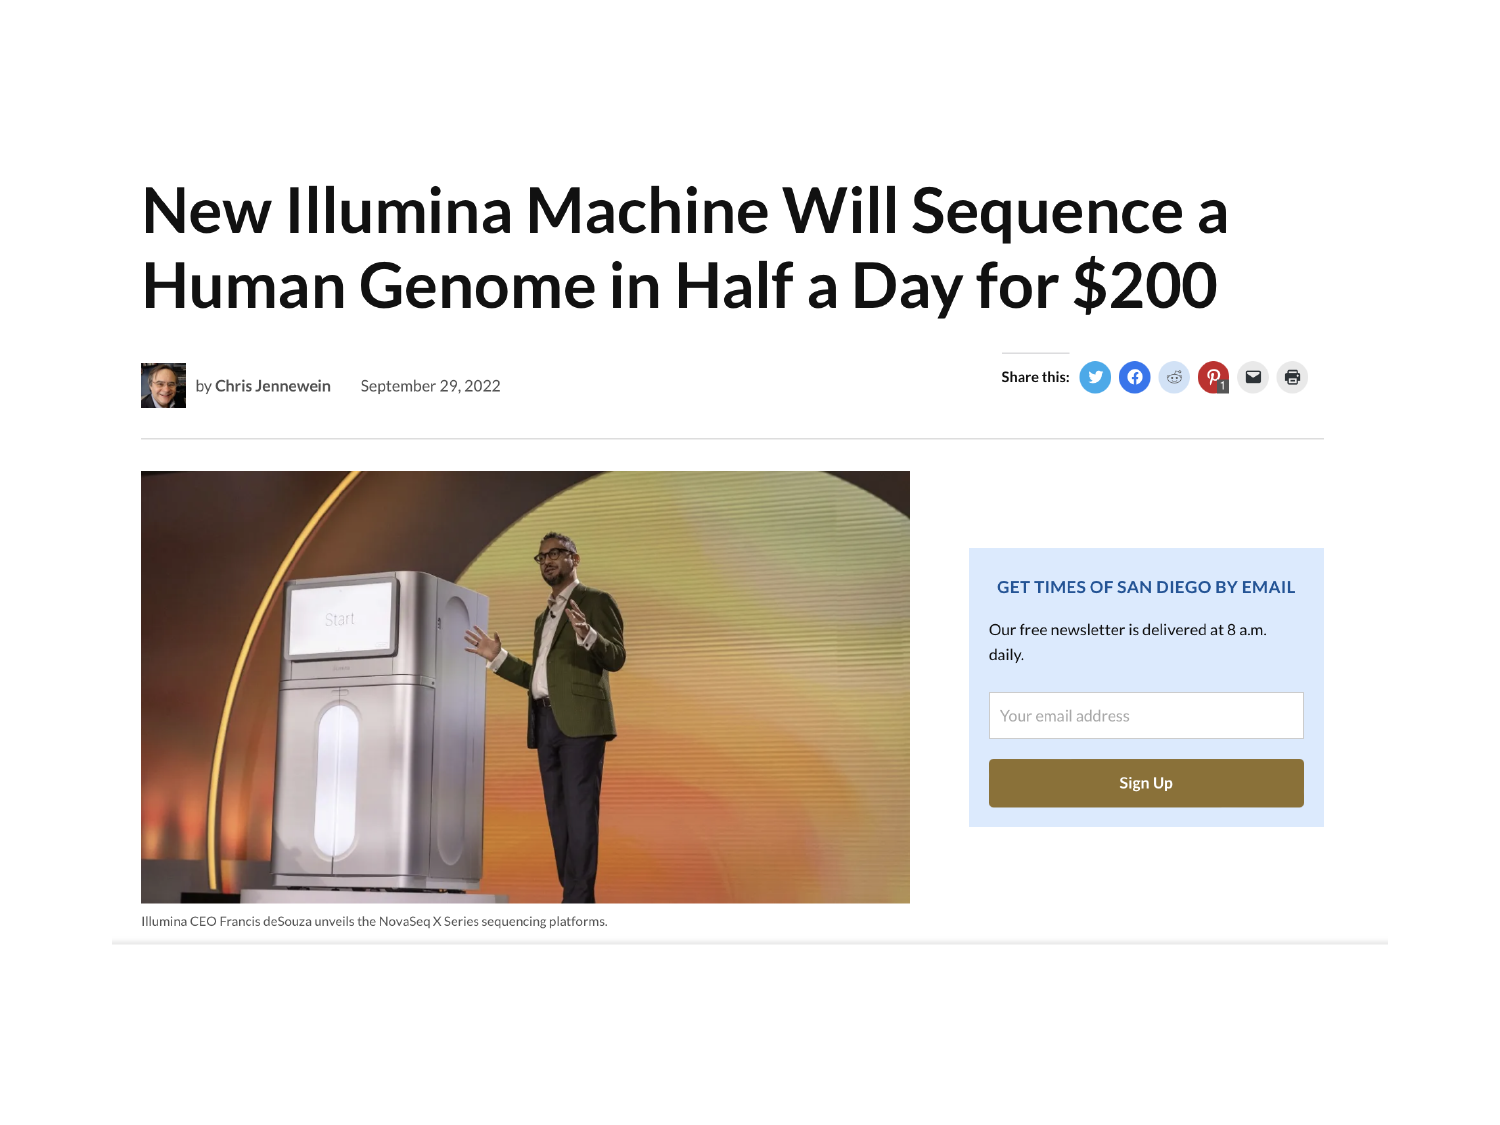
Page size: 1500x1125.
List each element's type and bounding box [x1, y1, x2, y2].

picture [112, 178, 1388, 946]
